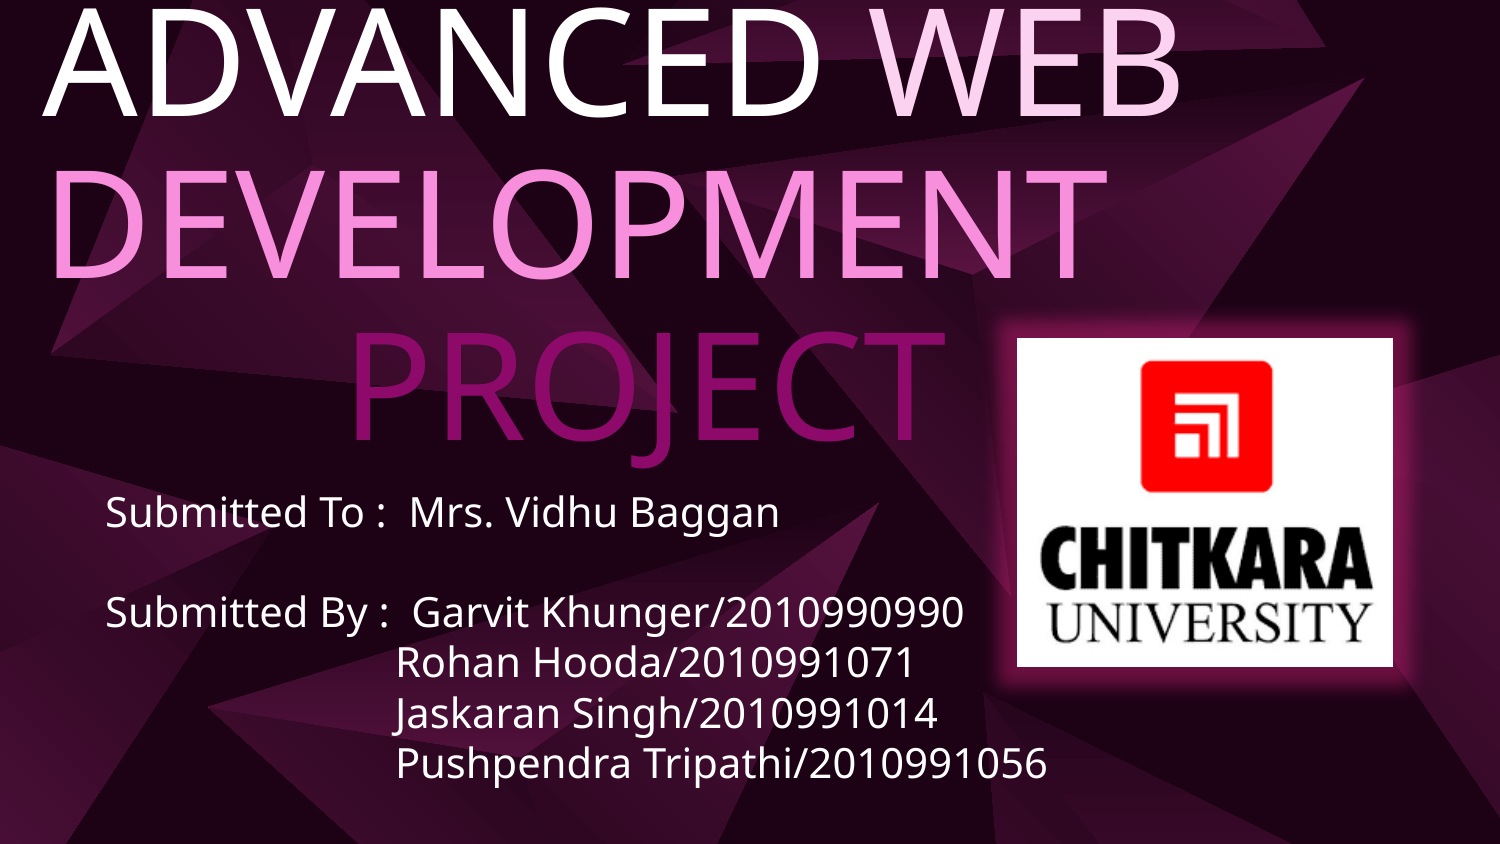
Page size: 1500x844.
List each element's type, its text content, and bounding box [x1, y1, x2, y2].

picture [1016, 338, 1393, 667]
title ADVANCED WEB DEVELOPMENT PROJECT [42, 135, 1481, 326]
text_box Submitted To : Mrs. Vidhu Baggan Submitted By : Garvit Khunger/2010990990 Rohan Hooda/2010991071 Jaskaran Singh/2010991014 Pushpendra Tripathi/2010991056 [90, 478, 1135, 794]
